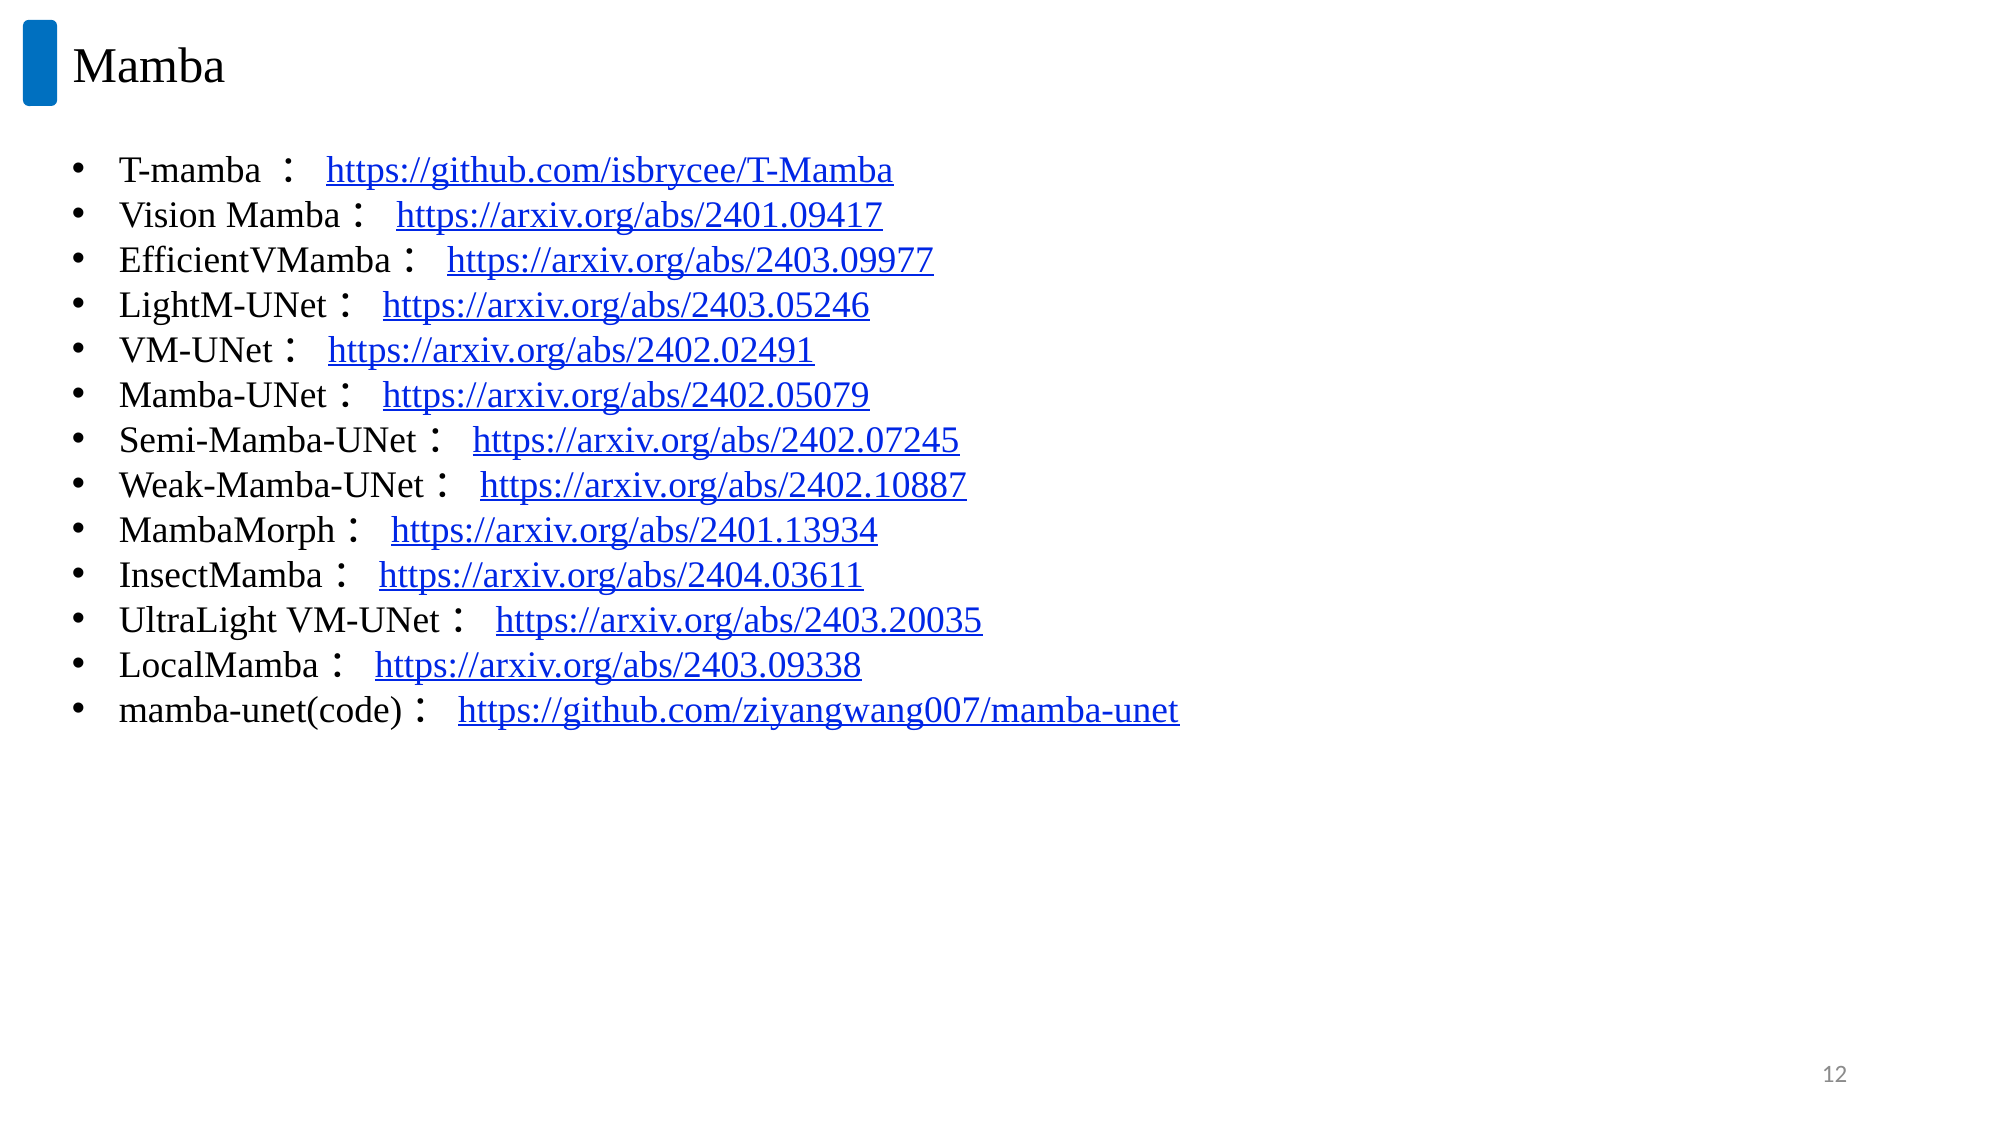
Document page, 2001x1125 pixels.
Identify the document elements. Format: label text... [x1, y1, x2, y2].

text_box [21, 18, 59, 108]
text_box T-mamba ：https://github.com/isbrycee/T-Mamba Vision Mamba：https://arxiv.org/abs/2401.09417 EfficientVMamba：https://arxiv.org/abs/2403.09977 LightM-UNet：https://arxiv.org/abs/2403.05246 VM-UNet：https://arxiv.org/abs/2402.02491 Mamba-UNet：https://arxiv.org/abs/2402.05079 Semi-Mamba-UNet：https://arxiv.org/abs/2402.07245 Weak-Mamba-UNet：https://arxiv.org/abs/2402.10887 MambaMorph：https://arxiv.org/abs/2401.13934 InsectMamba：https://arxiv.org/abs/2404.03611 UltraLight VM-UNet：https://arxiv.org/abs/2403.20035 LocalMamba：https://arxiv.org/abs/2403.09338 mamba-unet(code)：https://github.com/ziyangwang007/mamba-unet [57, 137, 1863, 737]
text_box Mamba [57, 24, 1129, 100]
slide_number 12 [1412, 1042, 1863, 1103]
